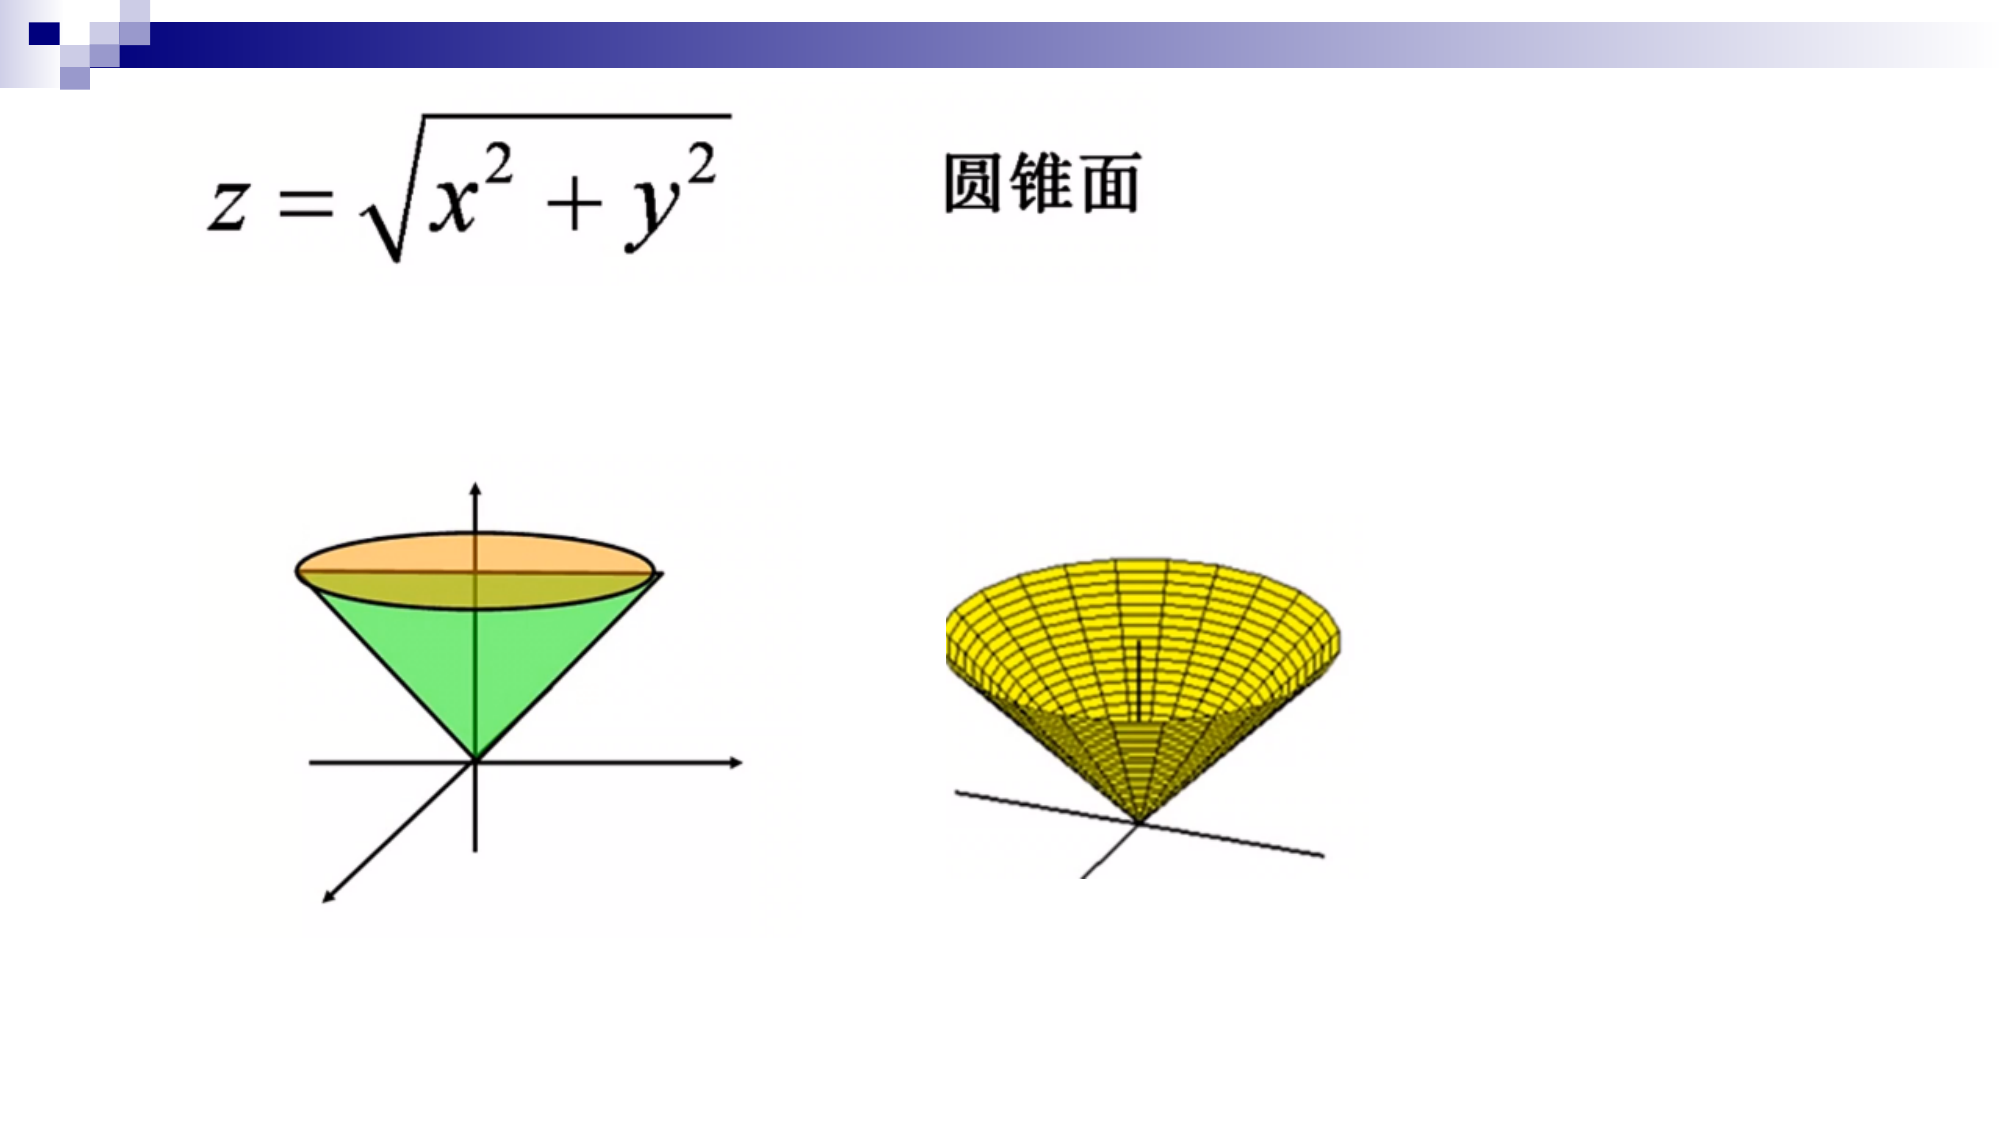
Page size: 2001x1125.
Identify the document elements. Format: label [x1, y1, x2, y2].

picture [946, 512, 1369, 879]
picture [118, 82, 1158, 286]
picture [198, 454, 802, 938]
